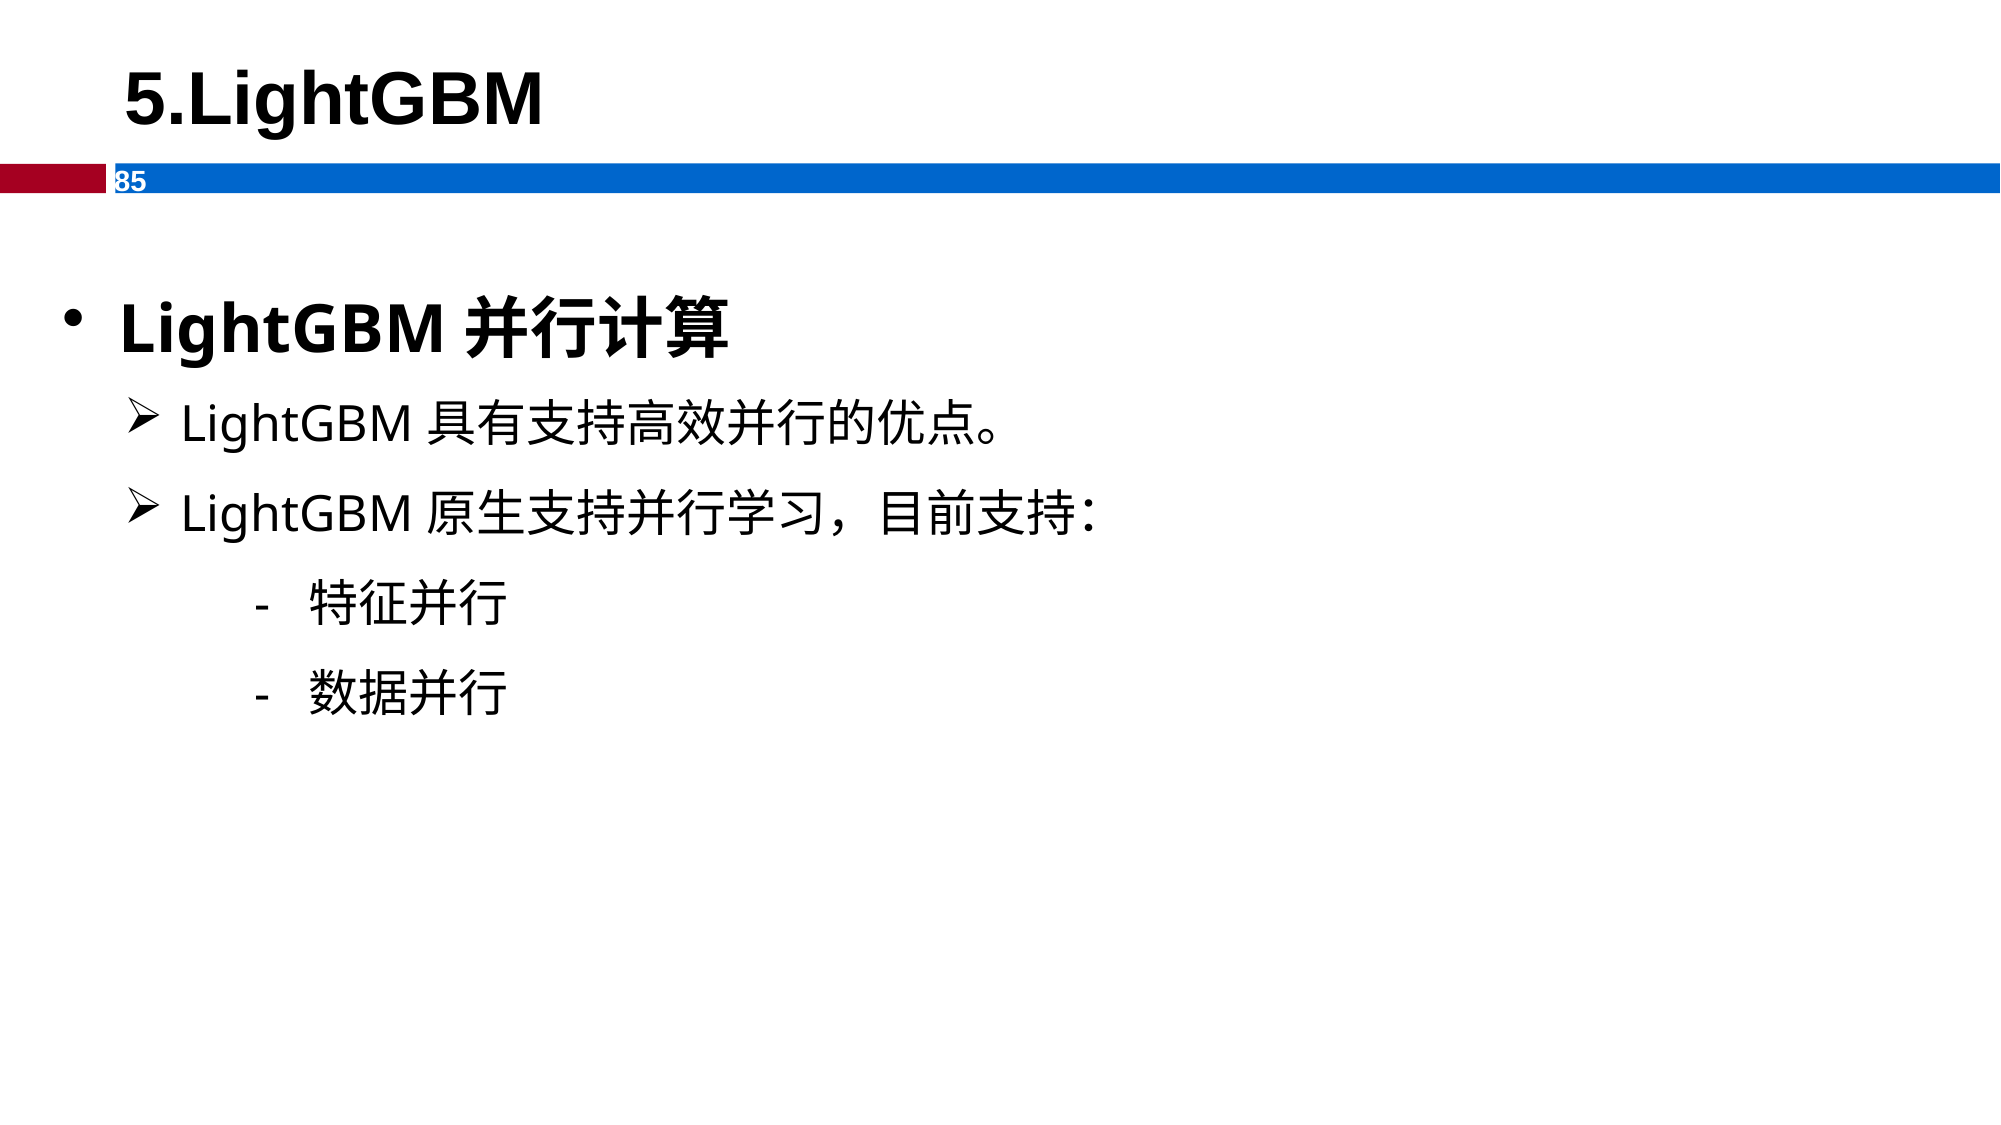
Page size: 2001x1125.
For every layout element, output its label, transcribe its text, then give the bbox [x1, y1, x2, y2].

list LightGBM并行计算 [48, 238, 2000, 1005]
title 5.LightGBM [109, 38, 2000, 150]
text_box LightGBM具有支持高效并行的优点。 LightGBM原生支持并行学习，目前支持： - 特征并行 - 数据并行 [109, 353, 1944, 729]
